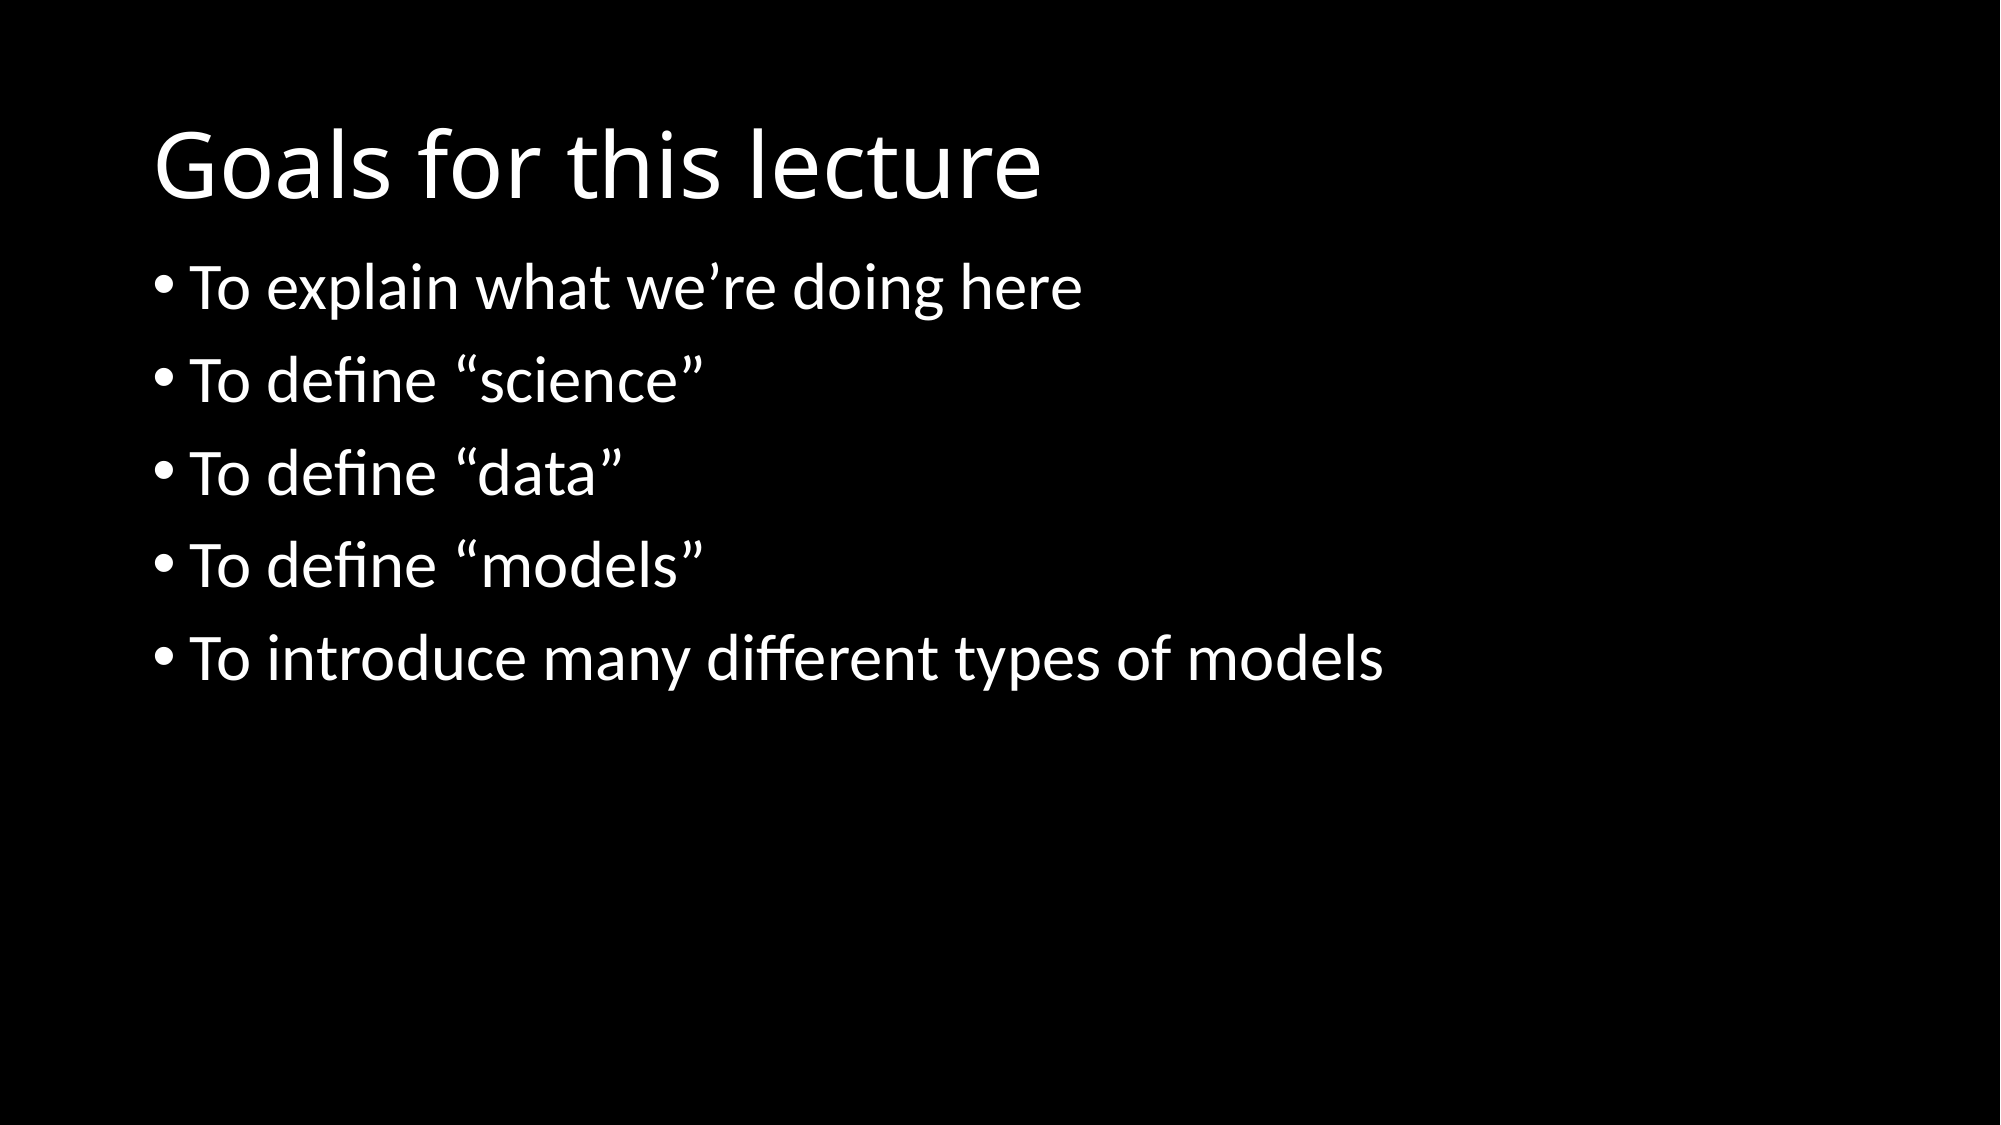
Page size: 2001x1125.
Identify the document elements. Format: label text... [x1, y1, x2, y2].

title Goals for this lecture [137, 59, 1863, 244]
list To explain what we’re doing here To define “science” To define “data” To define “models” To introduce many different types of models [137, 244, 1863, 958]
